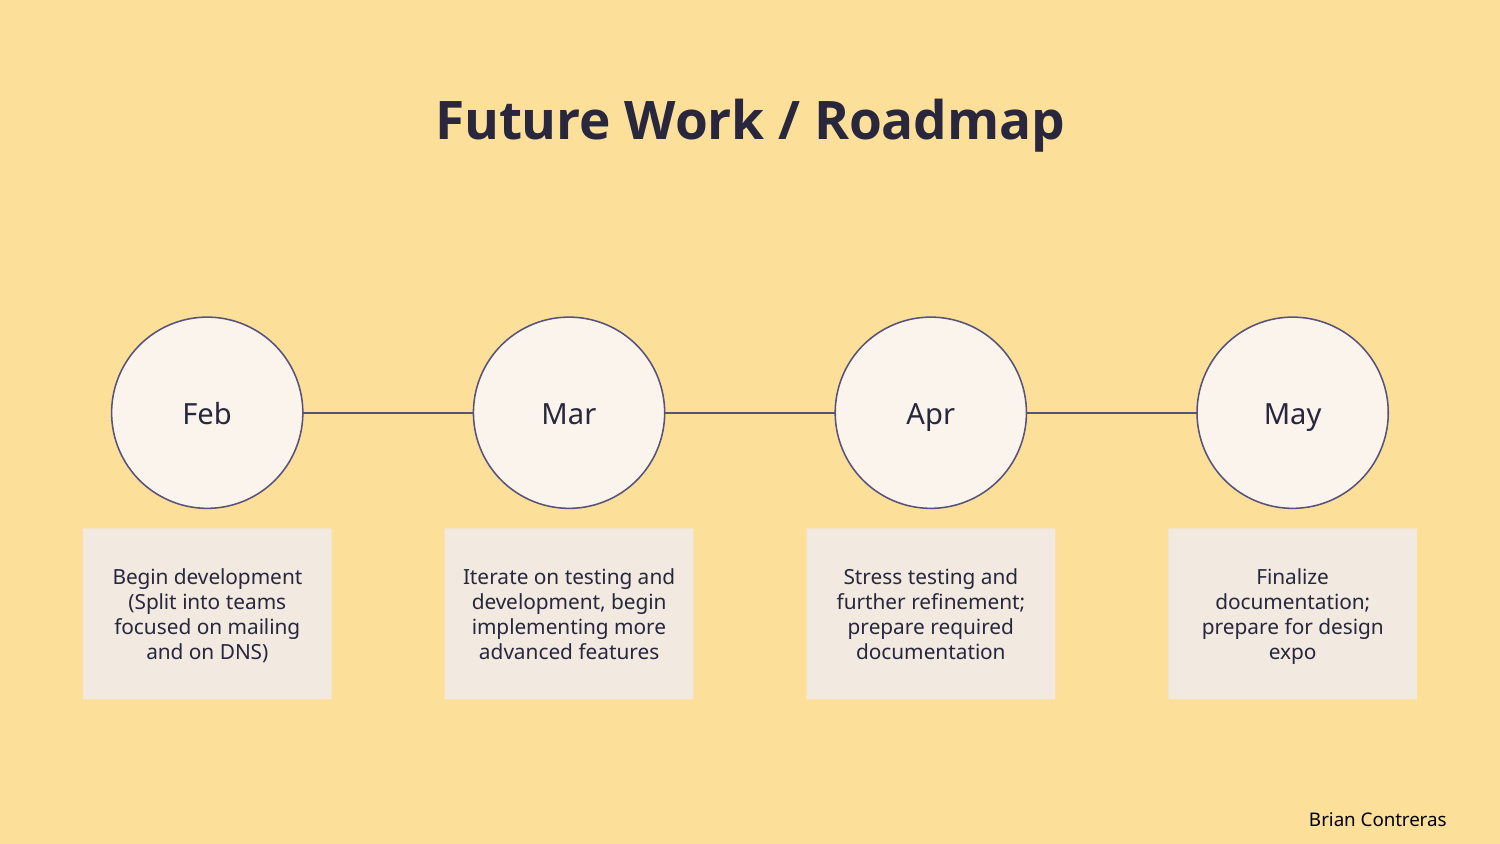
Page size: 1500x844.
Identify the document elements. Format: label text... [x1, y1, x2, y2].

text_box Mar [473, 317, 665, 509]
text_box Stress testing and further refinement; prepare required documentation [806, 528, 1056, 700]
text_box Apr [835, 317, 1027, 509]
text_box Begin development (Split into teams focused on mailing and on DNS) [82, 528, 332, 700]
title Future Work / Roadmap [388, 71, 1112, 166]
text_box Feb [111, 317, 303, 509]
text_box May [1197, 317, 1389, 509]
text_box Iterate on testing and development, begin implementing more advanced features [444, 528, 694, 700]
text_box Brian Contreras [1293, 796, 1500, 842]
text_box Finalize documentation; prepare for design expo [1168, 528, 1418, 700]
